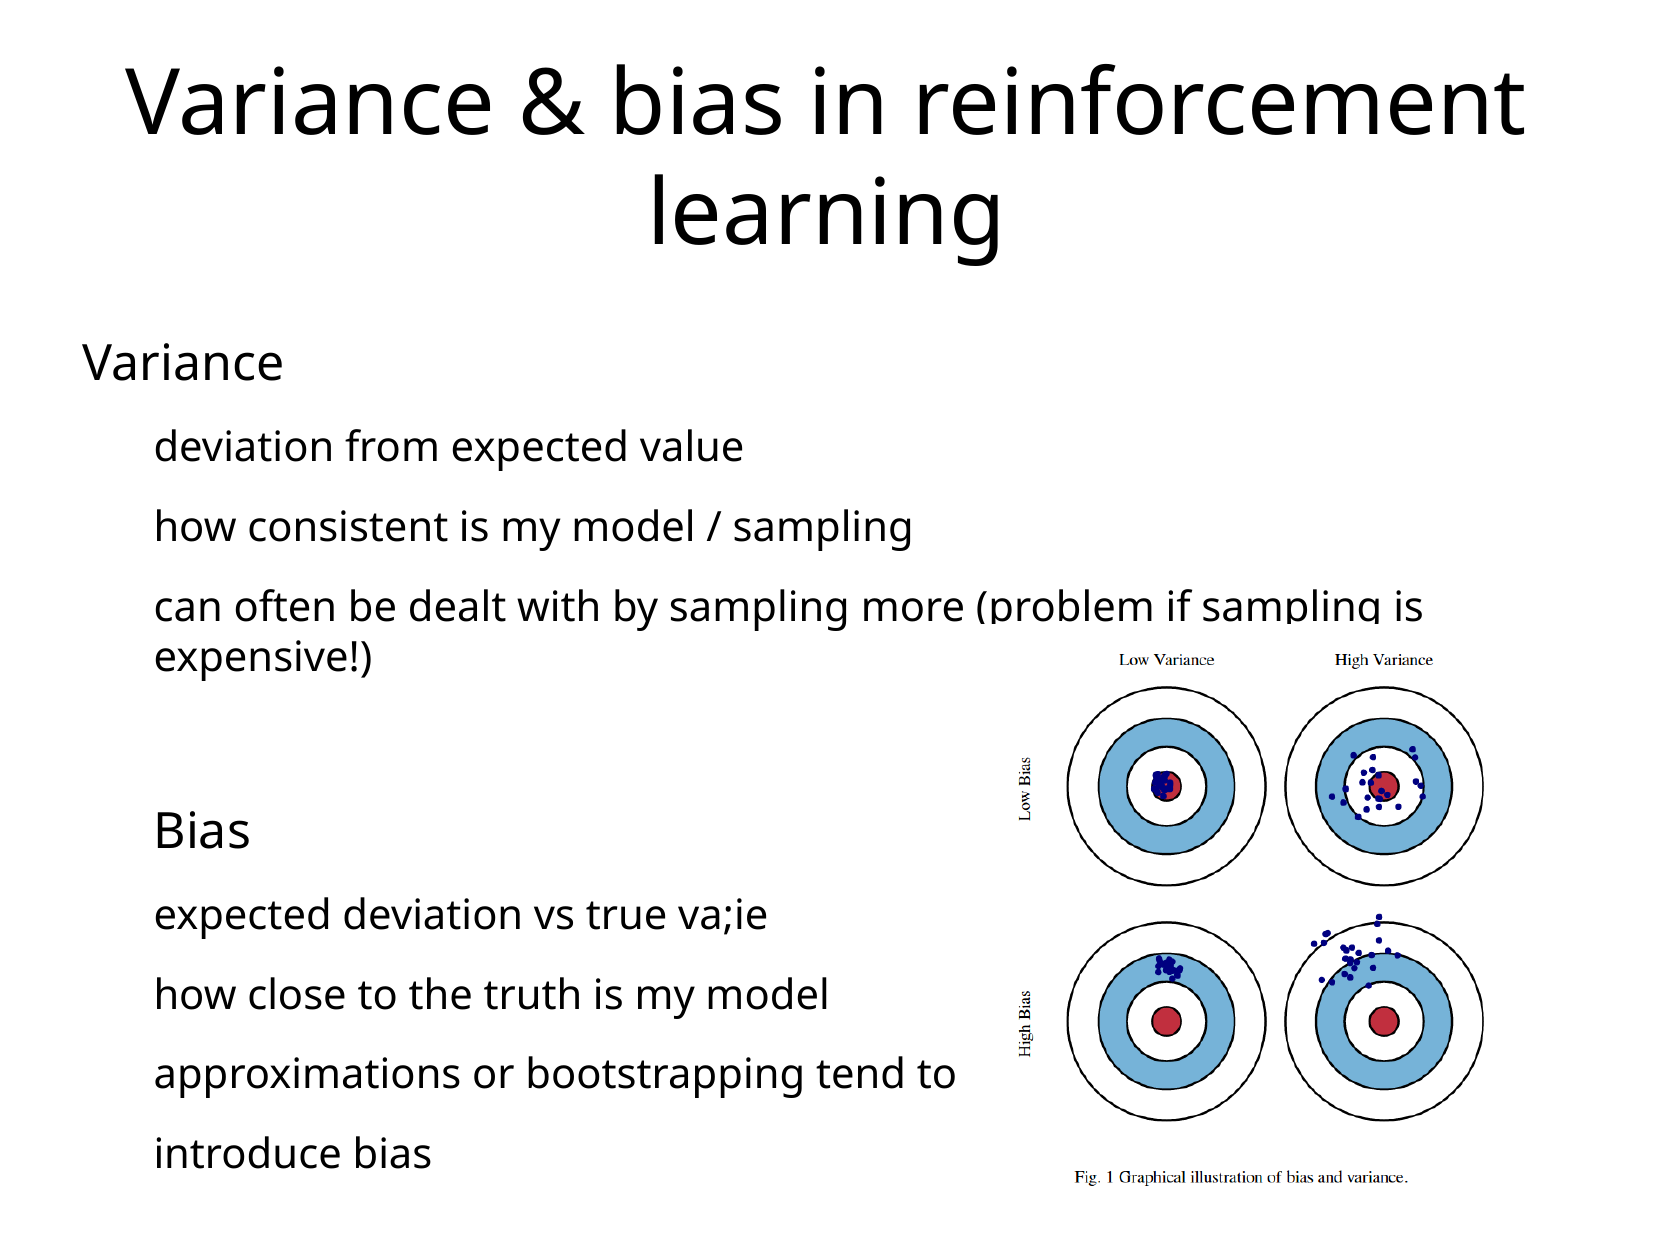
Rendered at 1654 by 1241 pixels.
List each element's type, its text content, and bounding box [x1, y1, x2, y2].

picture [959, 624, 1563, 1216]
title Variance & bias in reinforcement learning [82, 16, 1571, 289]
list Variance deviation from expected value how consistent is my model / sampling can often be dealt with by sampling more (problem if sampling is expensive!) Bias expected deviation vs true va;ie how close to the truth is my model approximations or bootstrapping tend to introduce bias [82, 330, 1571, 1182]
